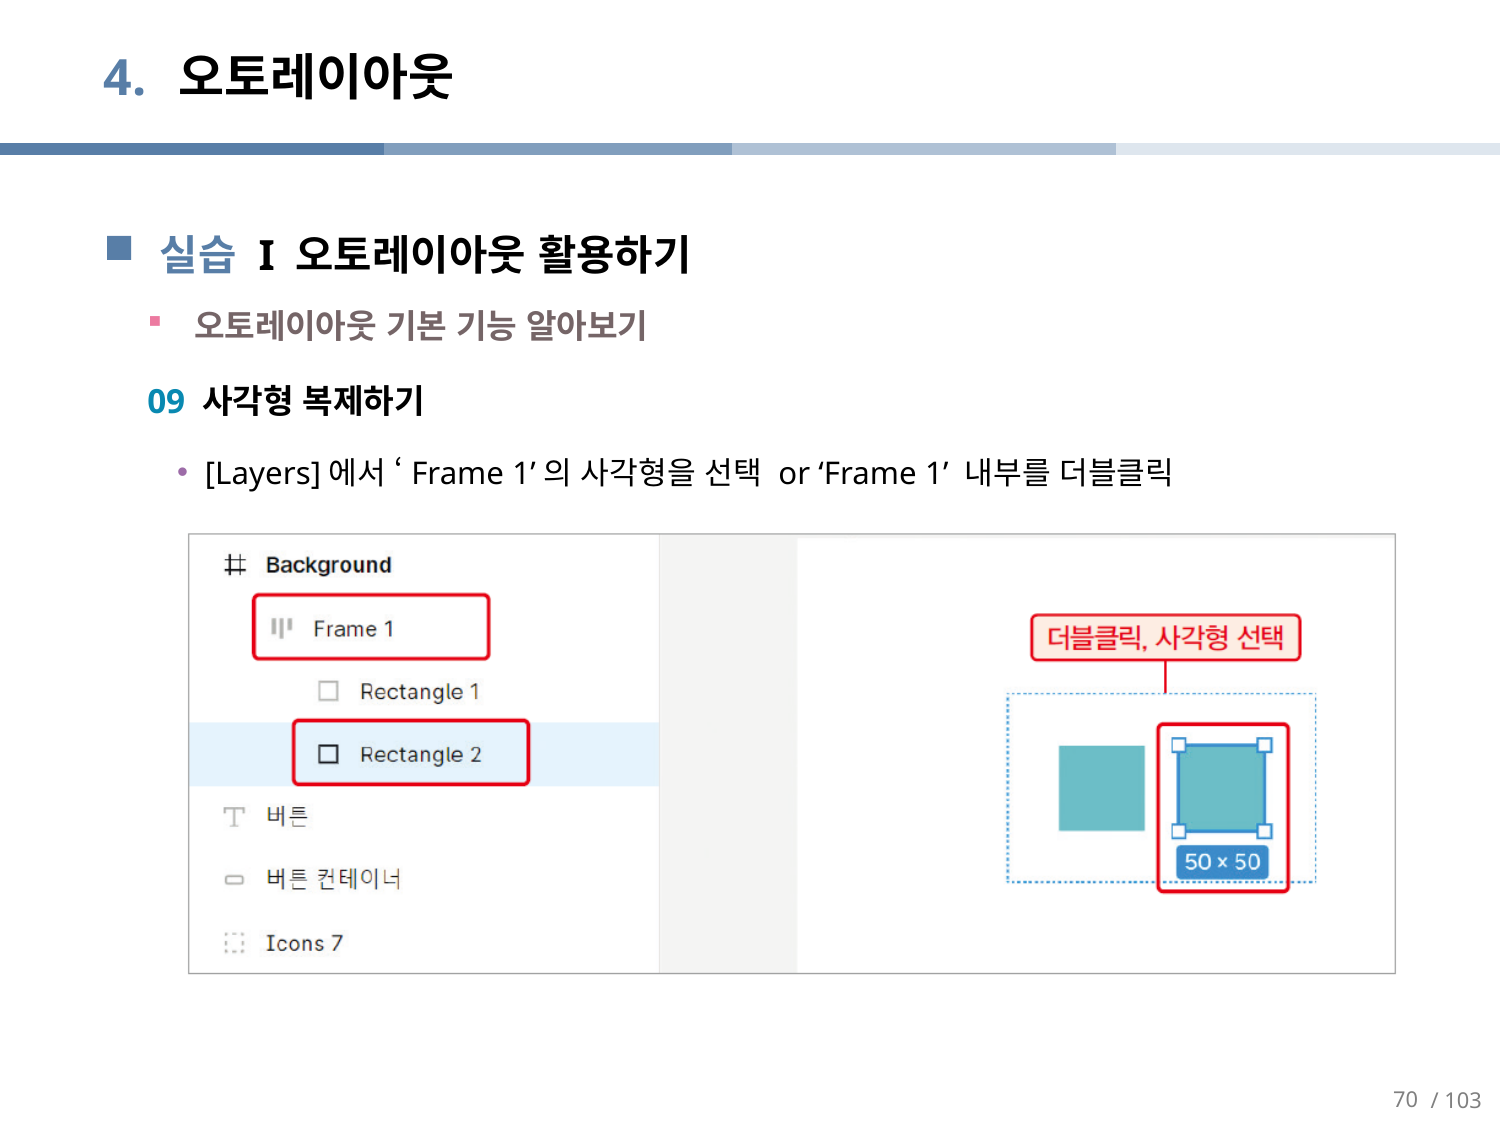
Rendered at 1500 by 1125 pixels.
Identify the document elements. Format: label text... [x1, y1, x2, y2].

list 실습 I 오토레이아웃 활용하기 오토레이아웃 기본 기능 알아보기 09 사각형 복제하기 [Layers]에서 ‘Frame 1’의 사각형을 선택 or ‘Frame 1’ 내부를 더블클릭 [88, 196, 1400, 1083]
title 오토레이아웃 [88, 30, 1211, 121]
picture [170, 514, 1412, 989]
